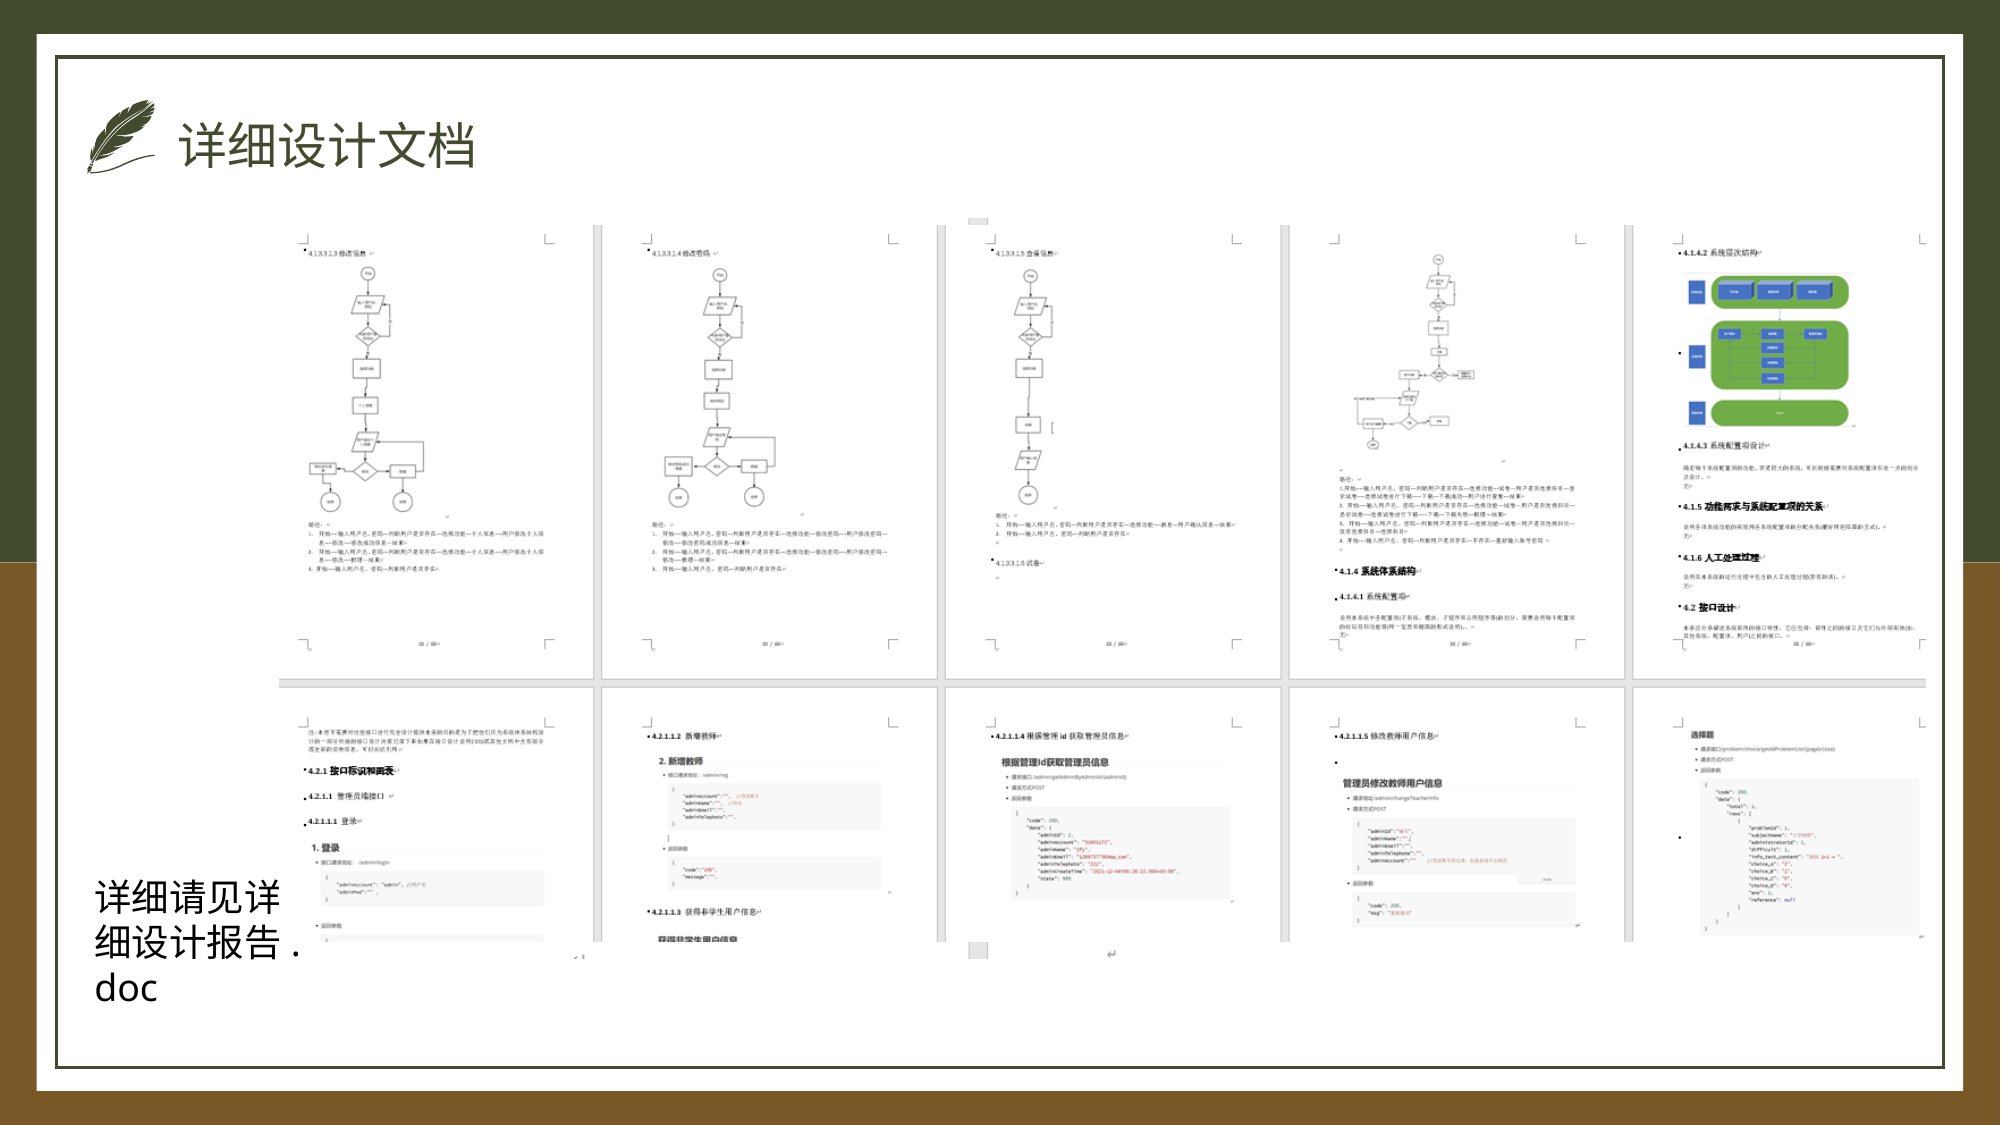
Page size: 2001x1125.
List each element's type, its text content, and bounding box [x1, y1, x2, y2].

picture [279, 218, 1926, 959]
text_box 详细设计文档 [162, 107, 1367, 182]
text_box 详细请见详细设计报告.doc [79, 866, 304, 1016]
